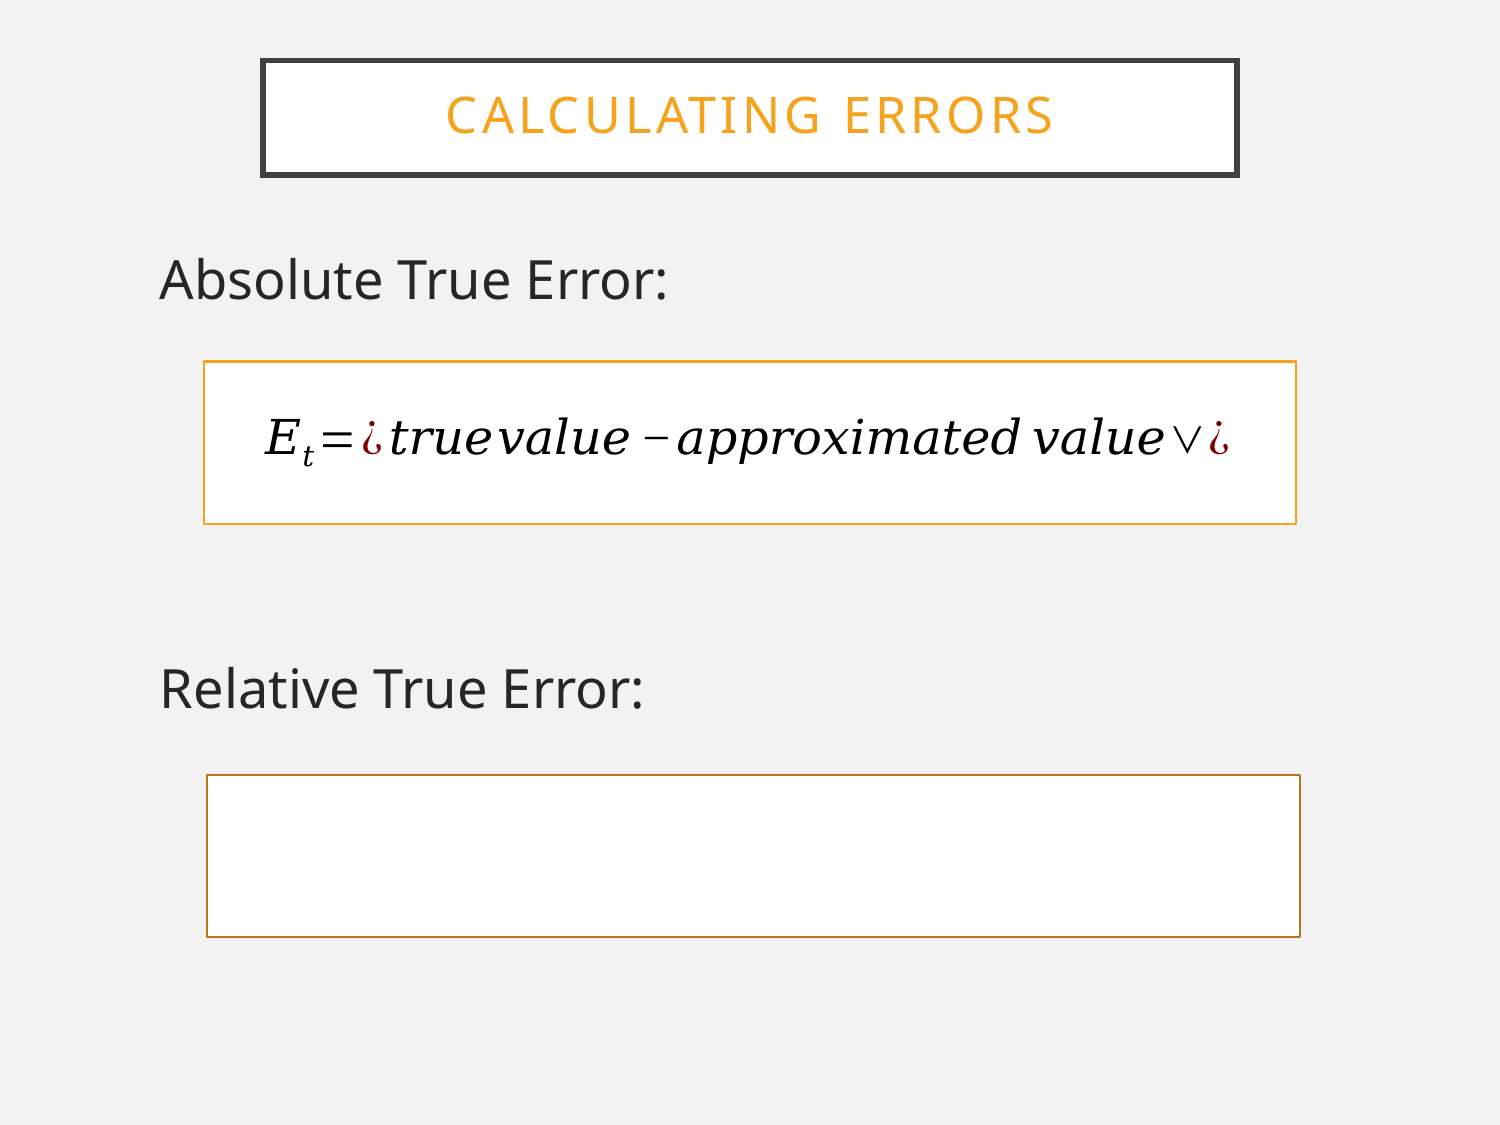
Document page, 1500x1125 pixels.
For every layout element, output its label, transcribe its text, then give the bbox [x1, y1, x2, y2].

text_box [206, 774, 1301, 938]
text_box [203, 360, 1297, 525]
title Calculating Errors [260, 58, 1240, 178]
